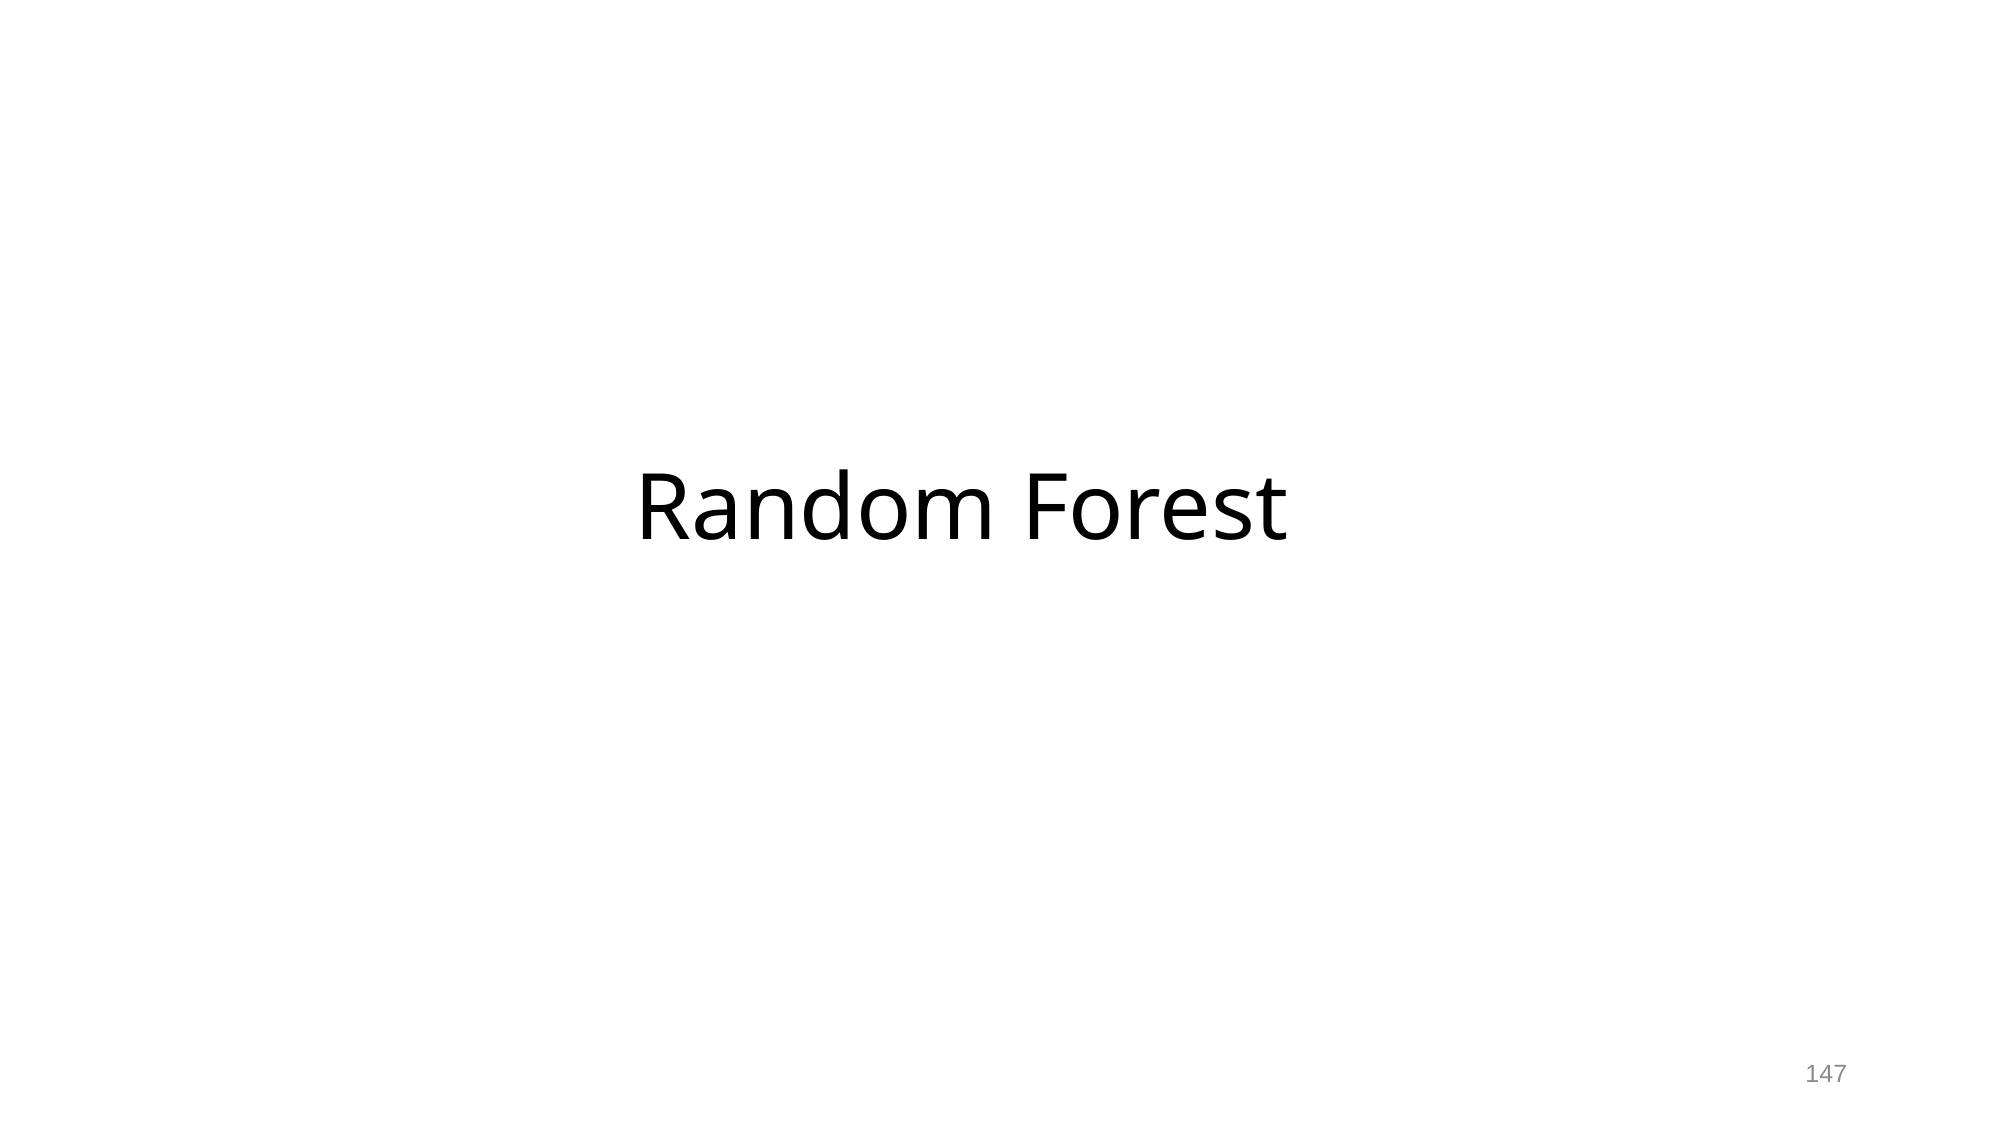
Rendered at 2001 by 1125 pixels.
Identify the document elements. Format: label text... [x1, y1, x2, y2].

title Random Forest [619, 440, 2000, 580]
slide_number 147 [1412, 1042, 1863, 1103]
